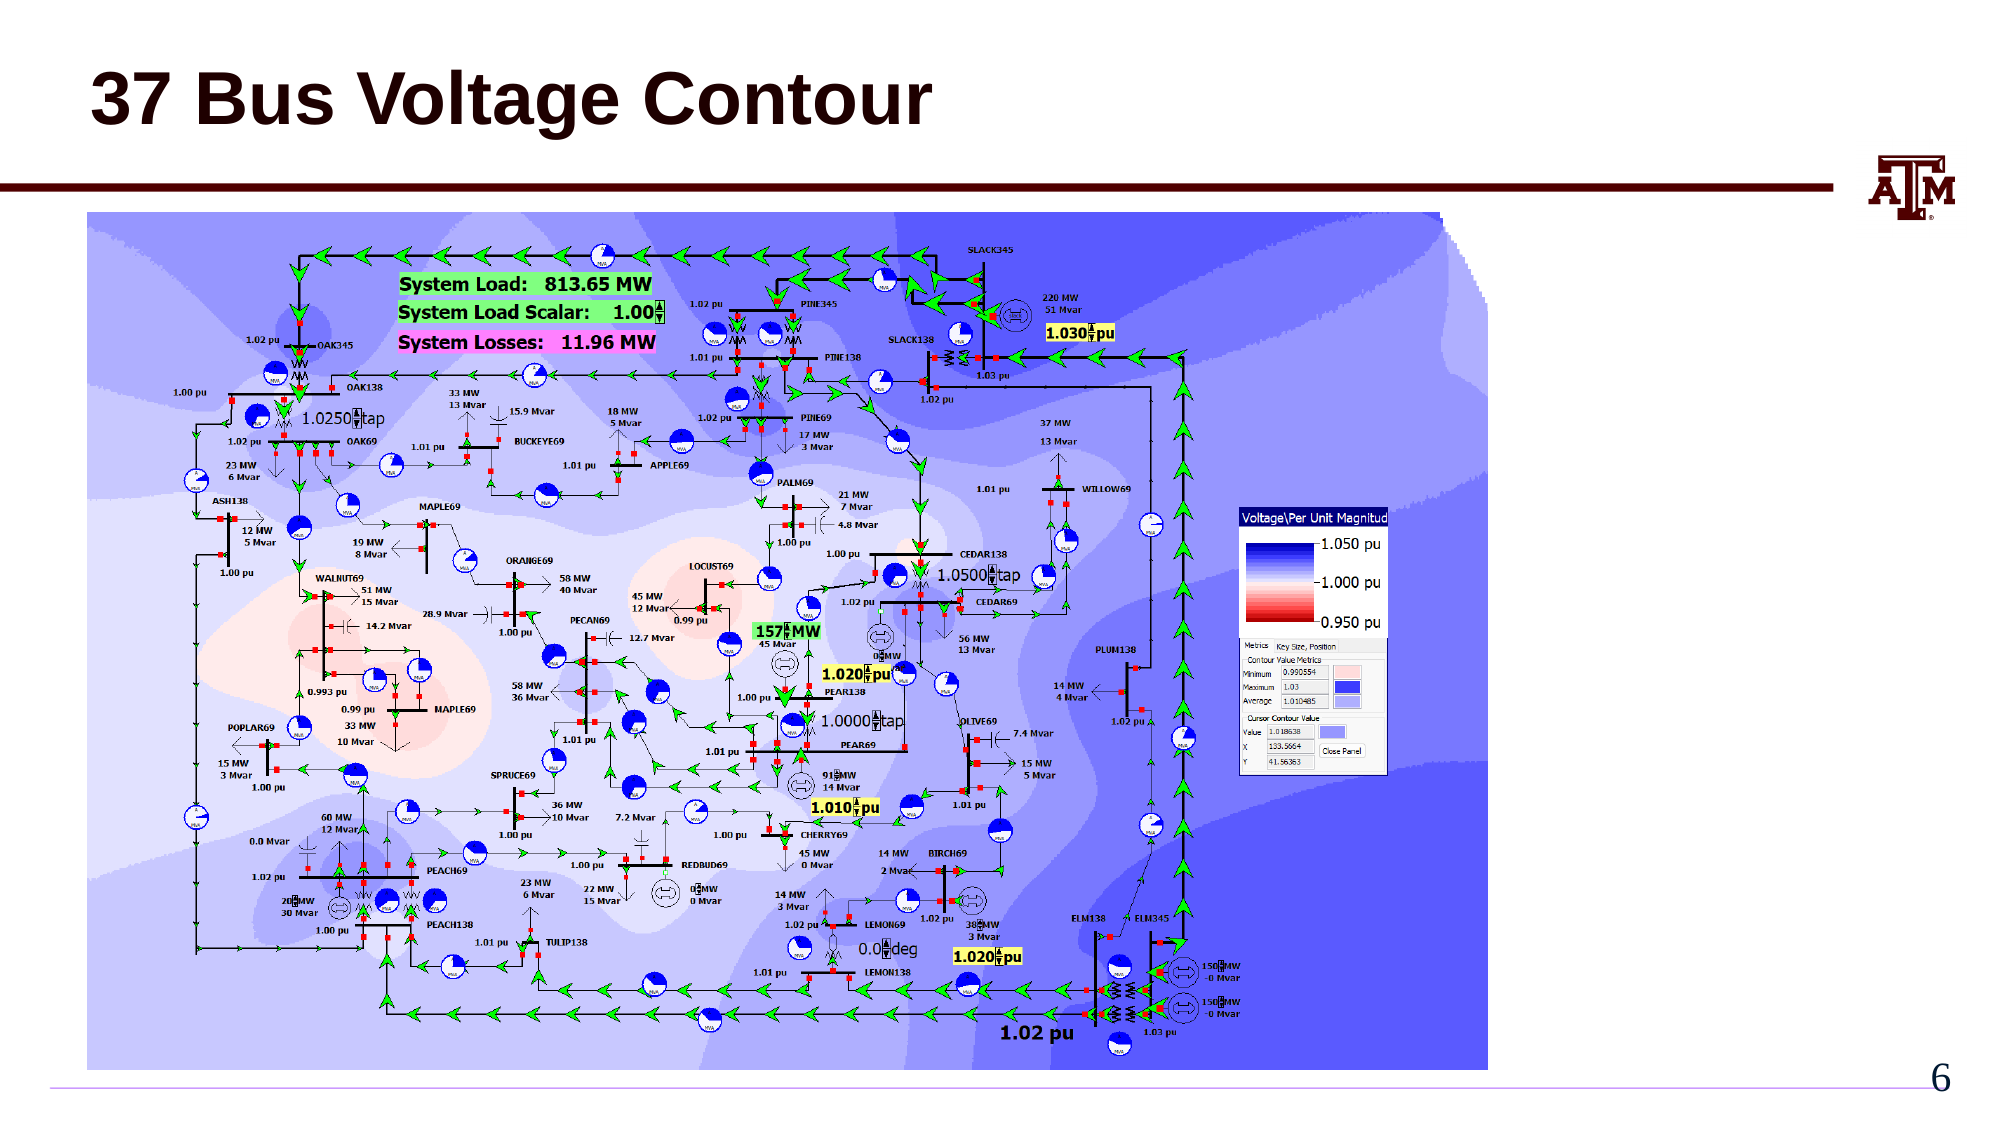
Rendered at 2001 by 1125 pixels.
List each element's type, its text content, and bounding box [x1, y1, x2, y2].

picture [1856, 137, 1967, 238]
slide_number 5 [1887, 1037, 1967, 1113]
title 37 Bus Voltage Contour [74, 12, 1909, 188]
picture [87, 212, 1488, 1071]
